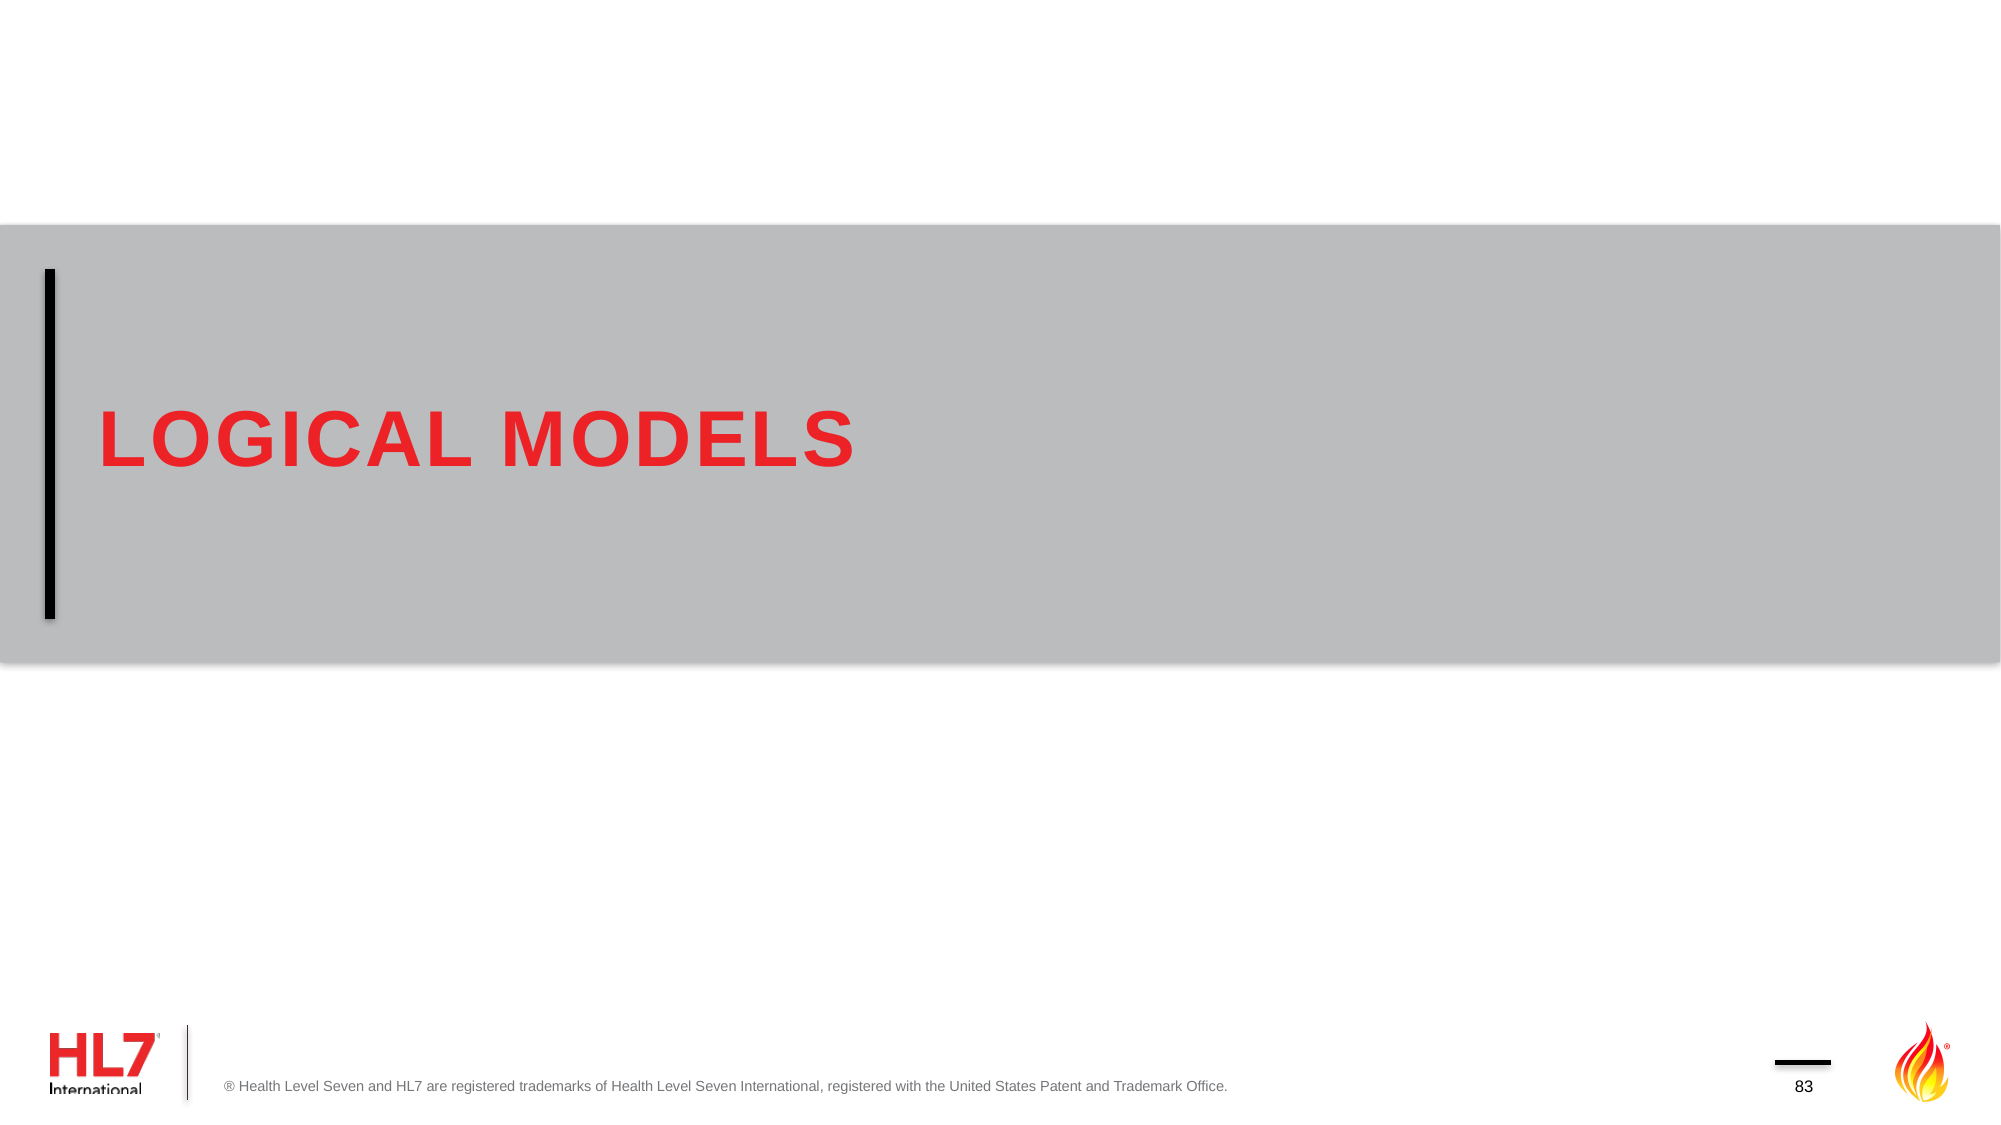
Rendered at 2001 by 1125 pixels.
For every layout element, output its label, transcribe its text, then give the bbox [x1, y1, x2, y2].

footer ® Health Level Seven and HL7 are registered trademarks of Health Level Seven International, registered with the United States Patent and Trademark Office. [209, 1062, 1275, 1102]
picture [1895, 1021, 1950, 1102]
slide_number 83 [1762, 1062, 1847, 1104]
title Logical Models [83, 224, 1901, 663]
